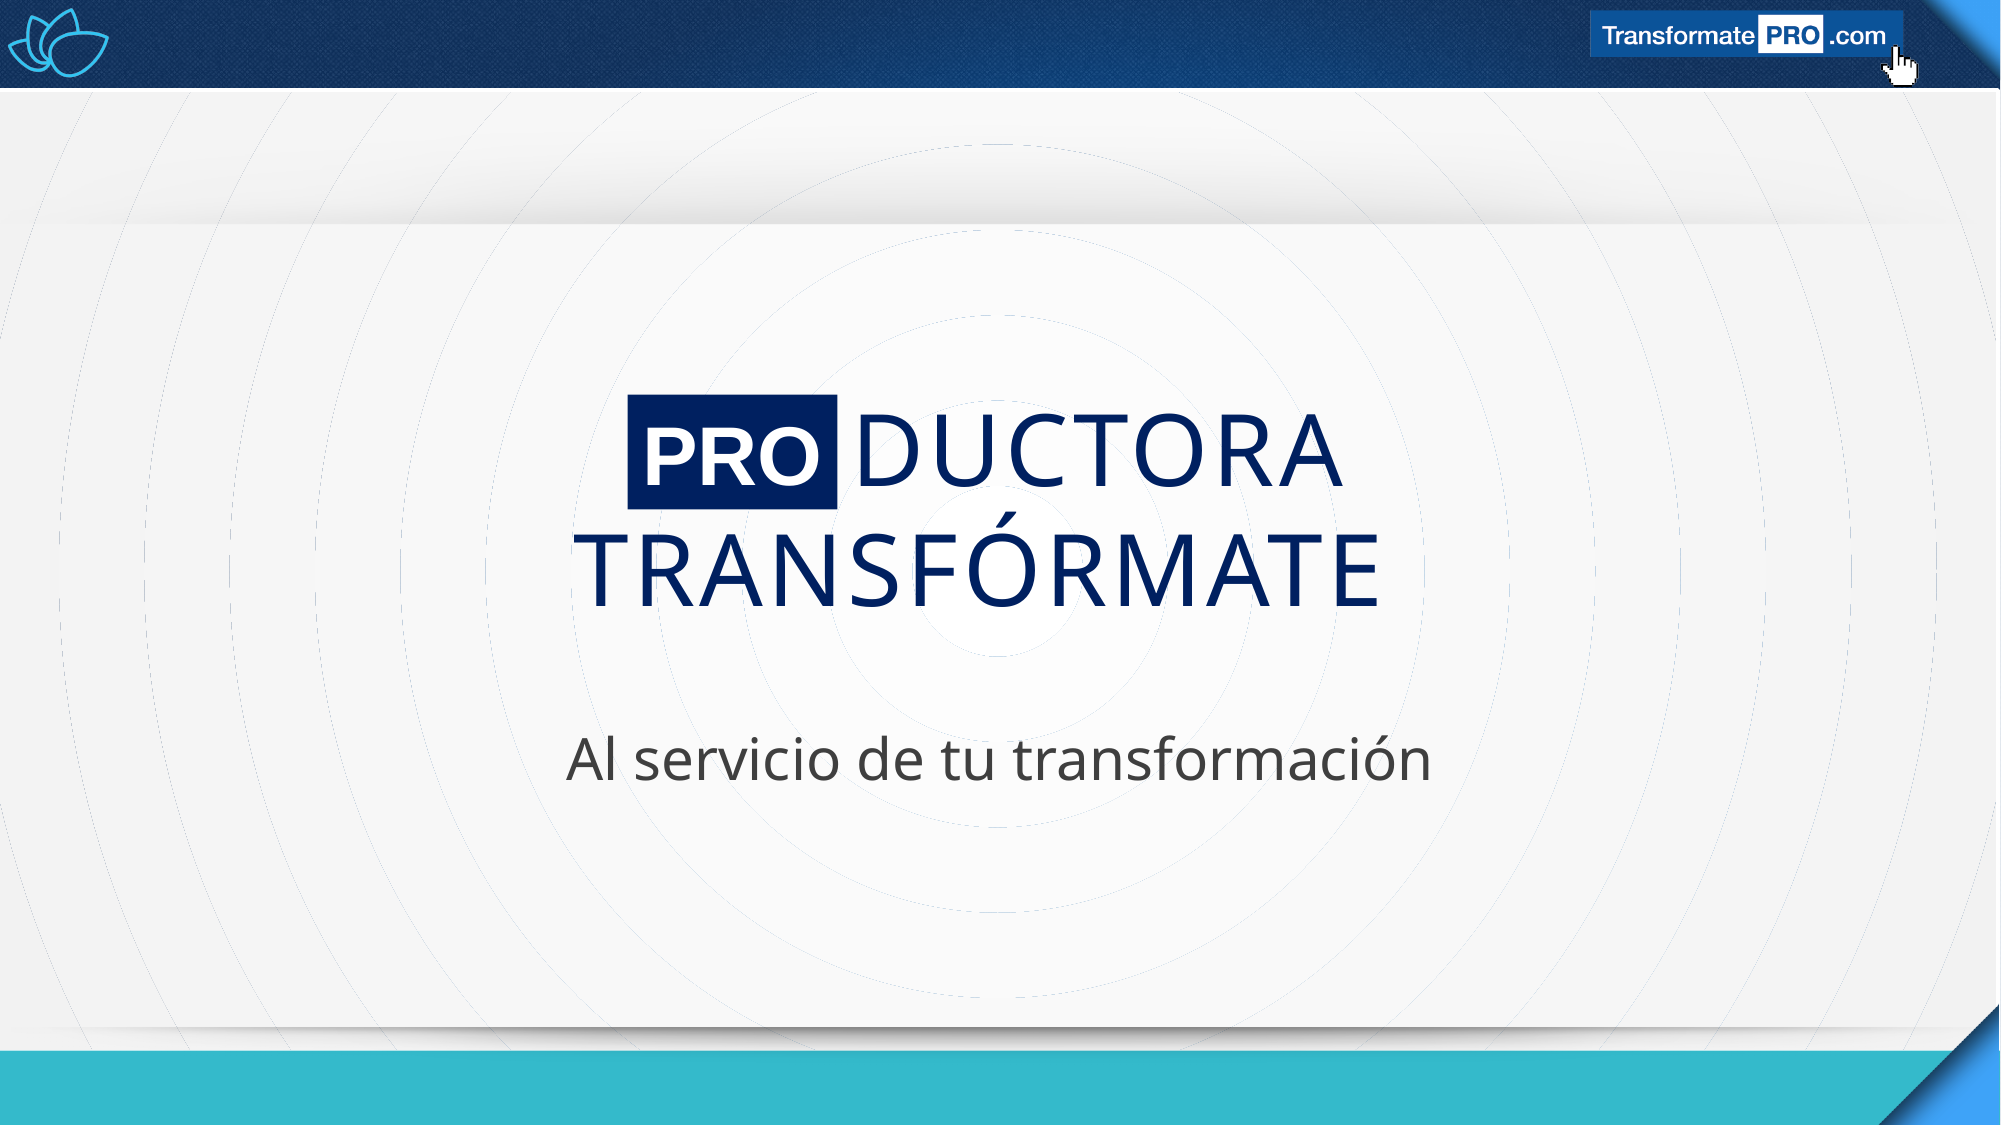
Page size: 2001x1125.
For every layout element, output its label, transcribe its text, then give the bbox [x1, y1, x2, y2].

text_box Al servicio de tu transformación [0, 714, 2000, 800]
text_box PRO [627, 394, 838, 510]
picture [12, 1002, 1999, 1125]
title DUCTORA TRANSFÓRMATE [0, 362, 1979, 650]
picture [0, 0, 2001, 1125]
